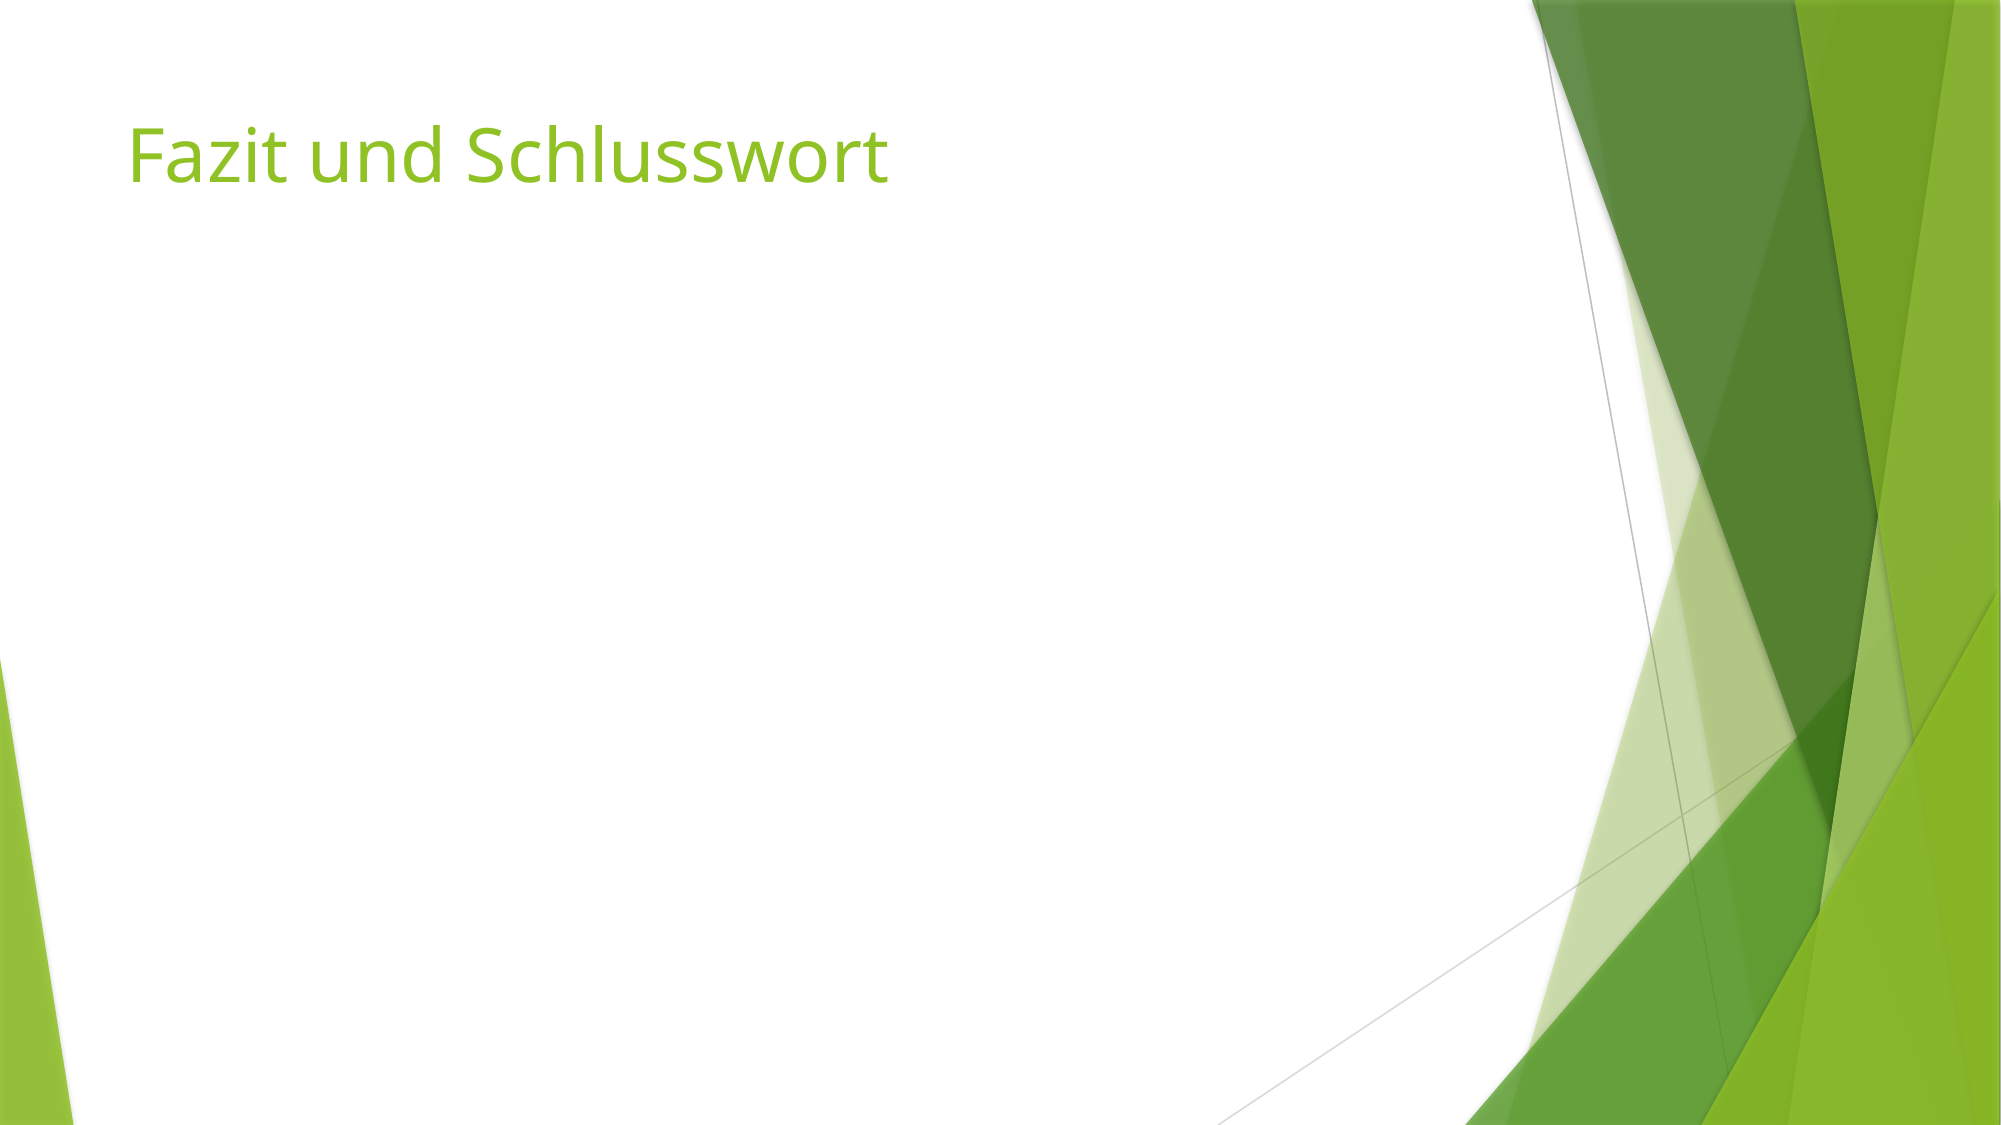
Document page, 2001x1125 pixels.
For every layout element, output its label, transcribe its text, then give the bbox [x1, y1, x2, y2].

title Fazit und Schlusswort [111, 99, 1522, 317]
